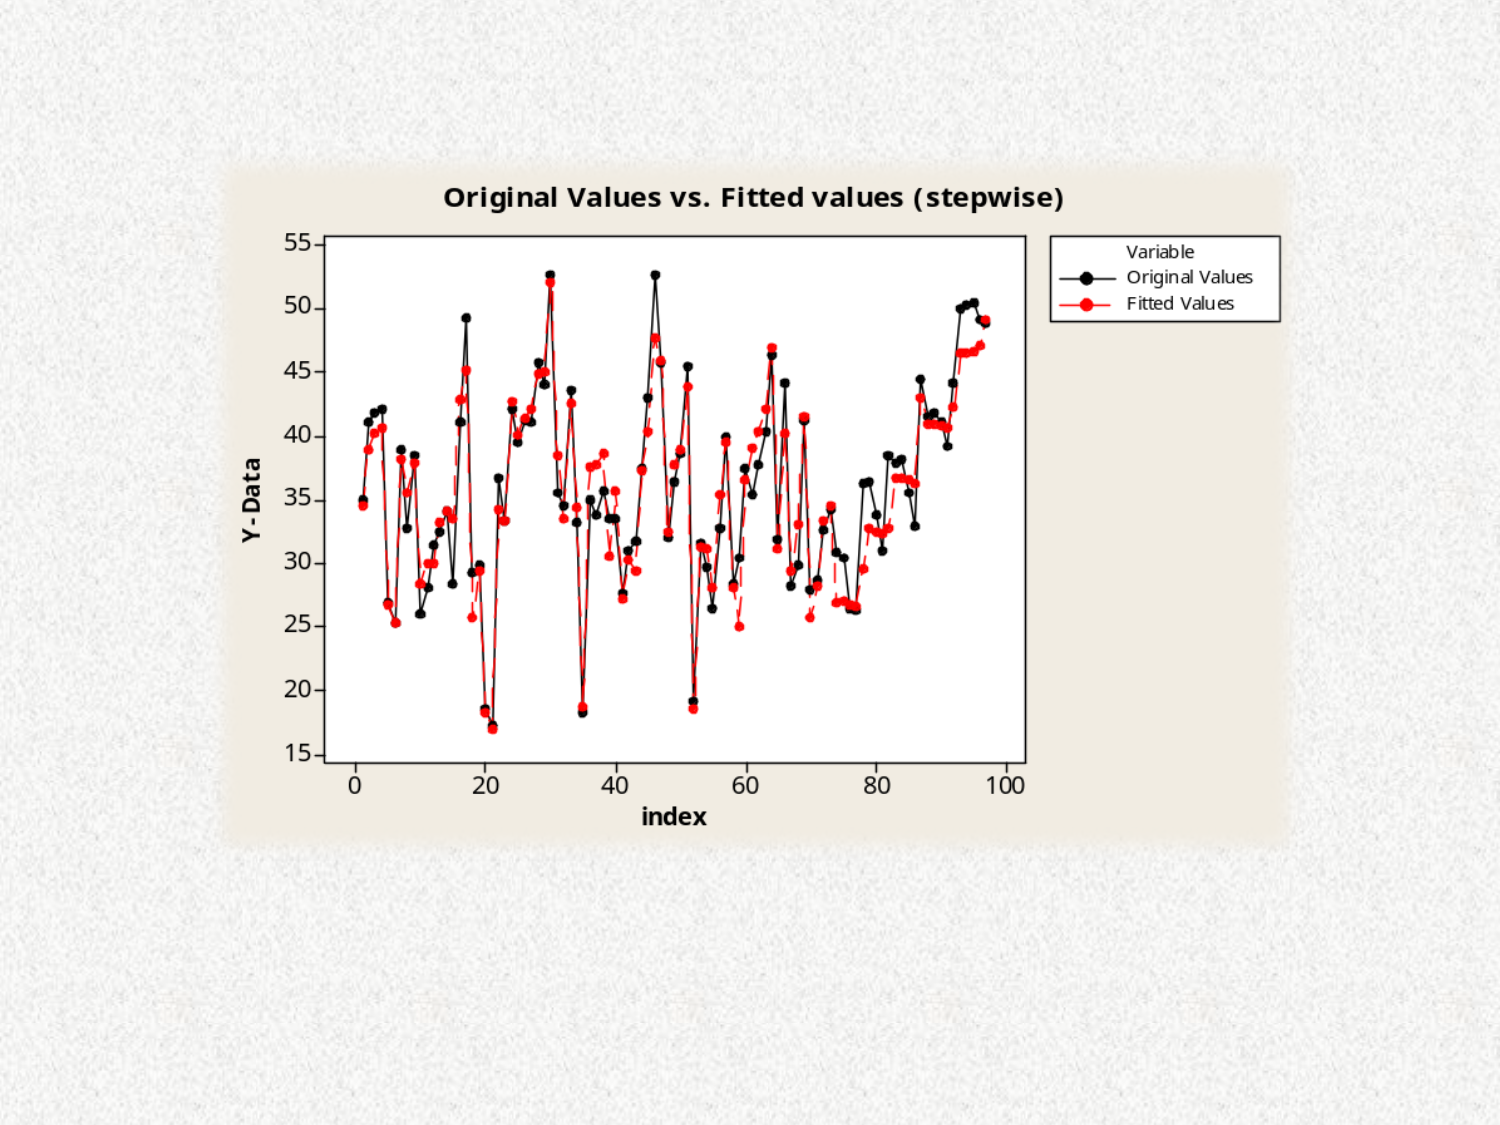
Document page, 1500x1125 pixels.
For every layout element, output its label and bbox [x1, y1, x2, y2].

picture [207, 149, 1304, 862]
